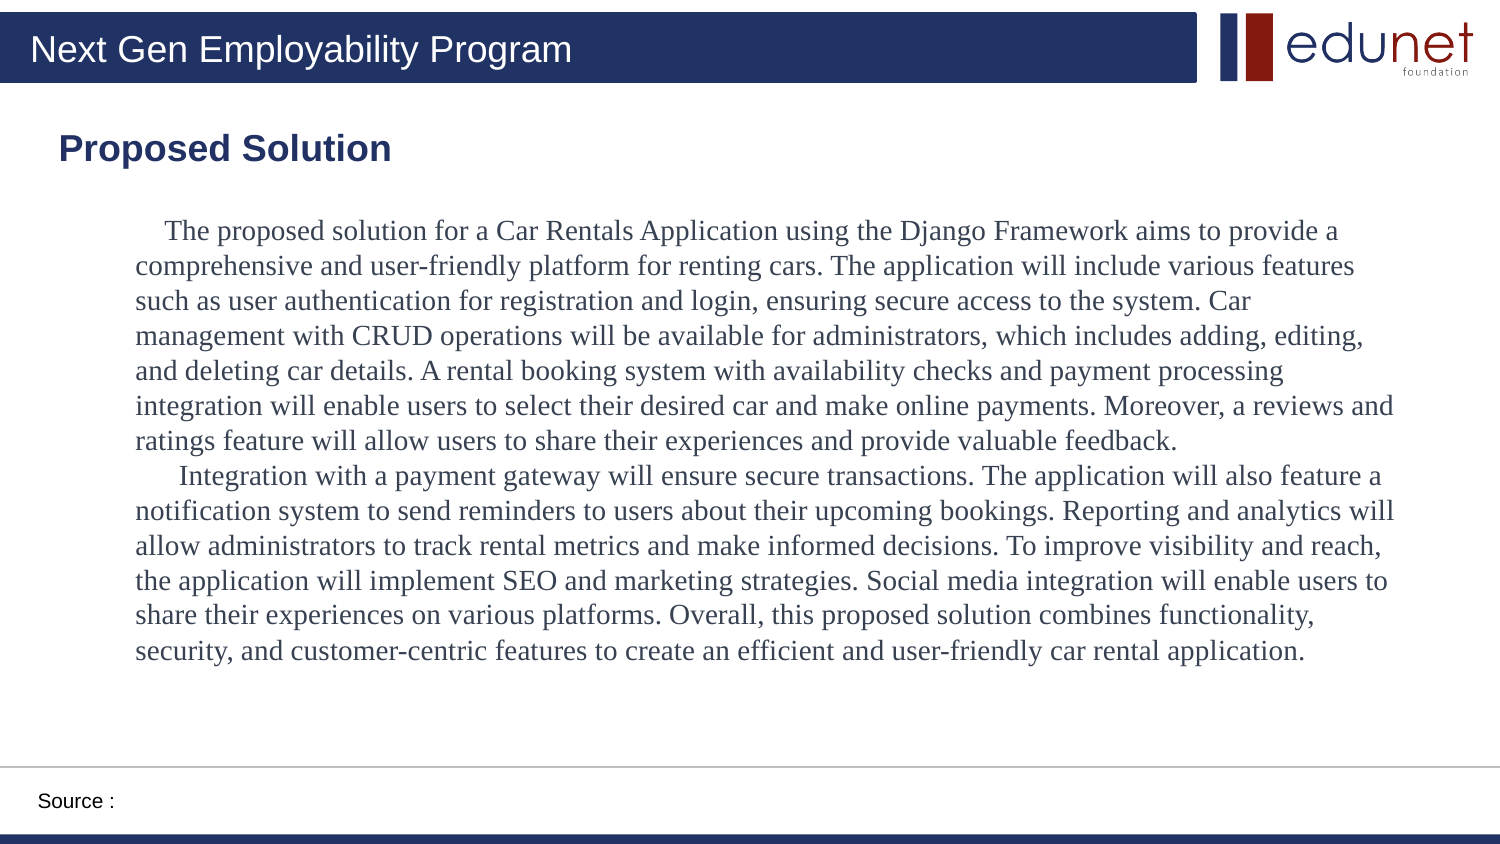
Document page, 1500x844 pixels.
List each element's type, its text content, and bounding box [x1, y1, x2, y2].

picture [1279, 14, 1482, 83]
text_box Source : [22, 776, 139, 826]
text_box The proposed solution for a Car Rentals Application using the Django Framework aims to provide a comprehensive and user-friendly platform for renting cars. The application will include various features such as user authentication for registration and login, ensuring secure access to the system. Car management with CRUD operations will be available for administrators, which includes adding, editing, and deleting car details. A rental booking system with availability checks and payment processing integration will enable users to select their desired car and make online payments. Moreover, a reviews and ratings feature will allow users to share their experiences and provide valuable feedback. Integration with a payment gateway will ensure secure transactions. The application will also feature a notification system to send reminders to users about their upcoming bookings. Reporting and analytics will allow administrators to track rental metrics and make informed decisions. To improve visibility and reach, the application will implement SEO and marketing strategies. Social media integration will enable users to share their experiences on various platforms. Overall, this proposed solution combines functionality, security, and customer-centric features to create an efficient and user-friendly car rental application. [120, 203, 1419, 674]
title Proposed Solution [43, 108, 526, 162]
